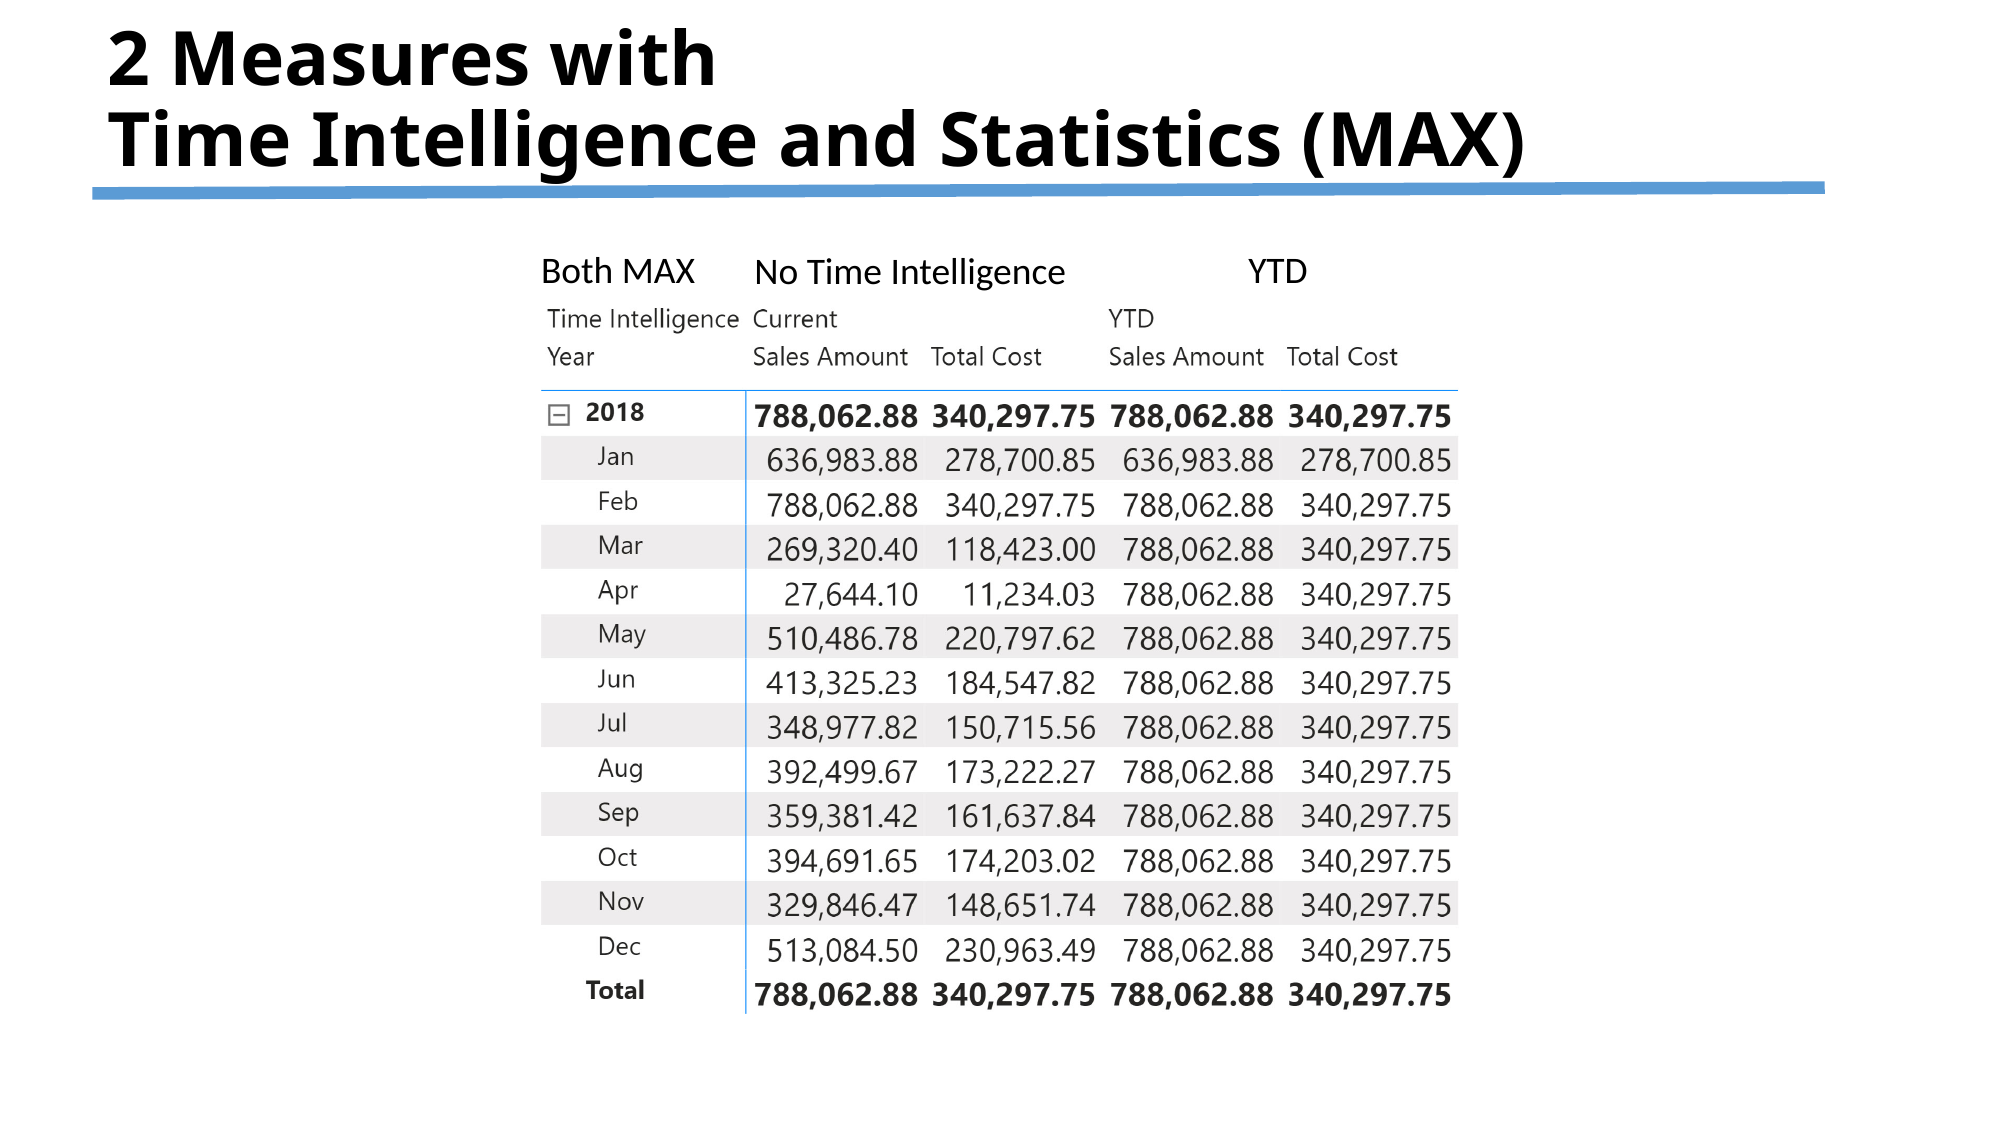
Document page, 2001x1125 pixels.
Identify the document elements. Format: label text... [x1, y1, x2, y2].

text_box YTD [1233, 238, 1352, 299]
text_box [92, 198, 2000, 1087]
text_box Both MAX [526, 238, 725, 299]
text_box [92, 187, 1825, 194]
text_box [92, 183, 1025, 187]
text_box 2 Measures with Time Intelligence and Statistics (MAX) [92, 21, 1825, 183]
text_box [881, 194, 1825, 198]
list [541, 299, 1459, 1014]
text_box No Time Intelligence [739, 239, 1123, 299]
